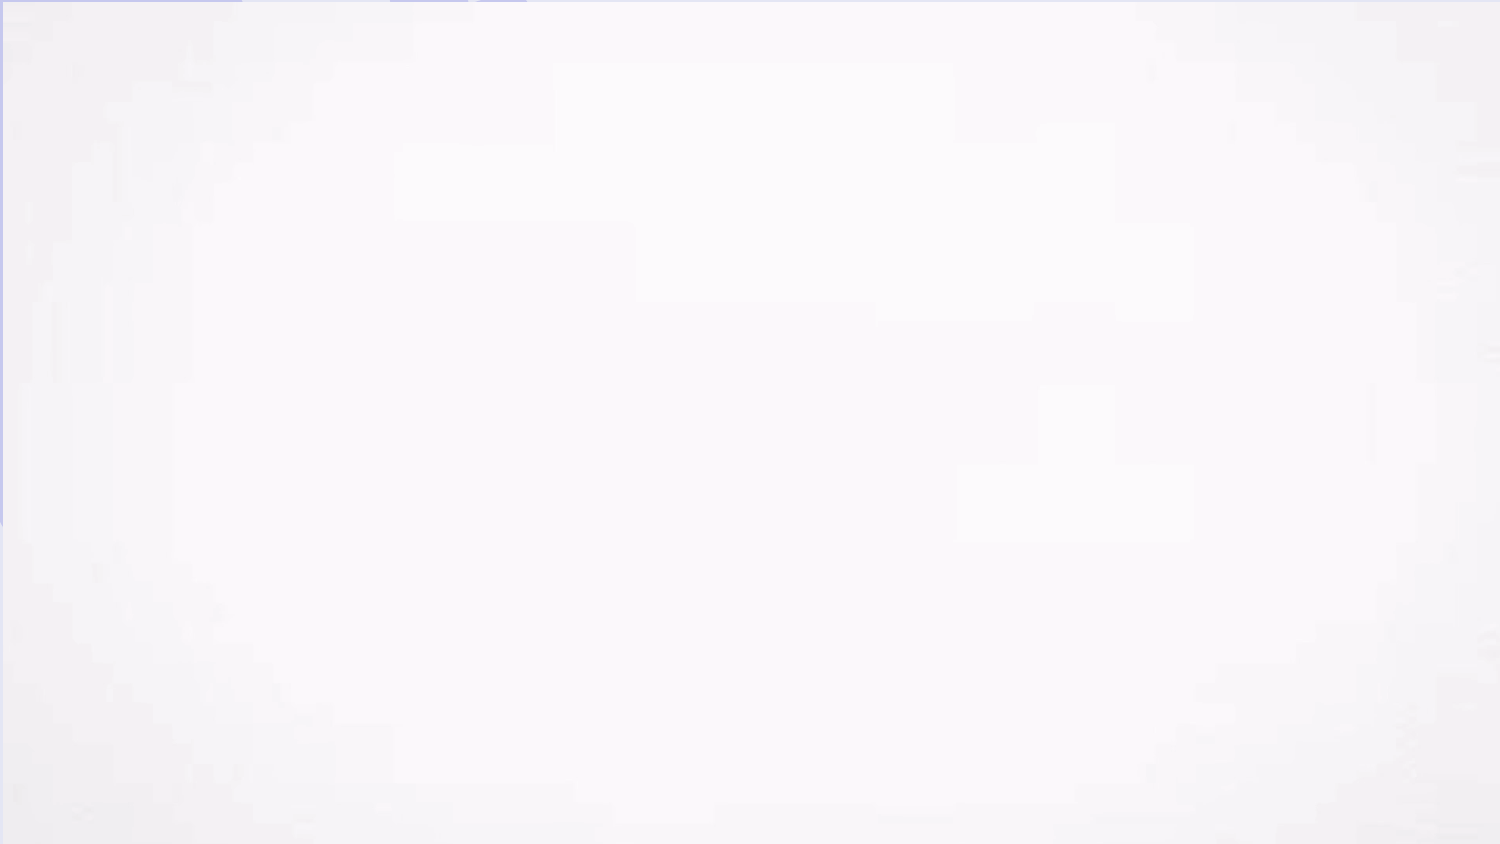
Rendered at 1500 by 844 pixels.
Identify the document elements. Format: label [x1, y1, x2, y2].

text_box [2, 0, 1500, 844]
